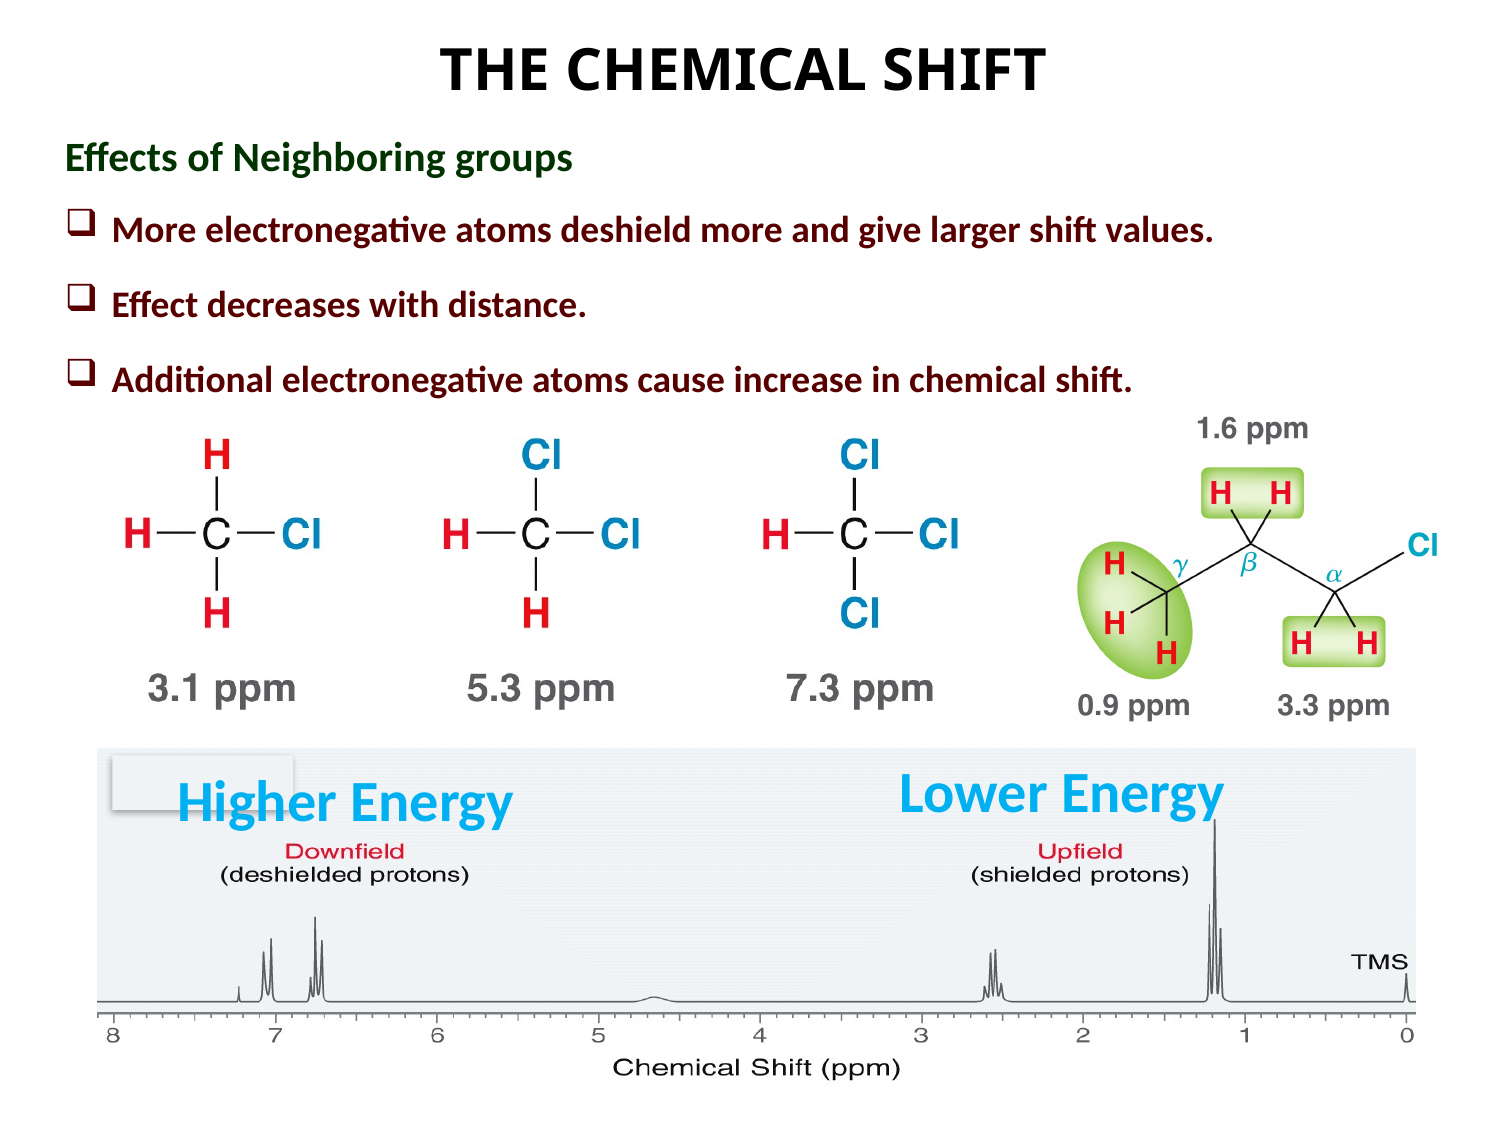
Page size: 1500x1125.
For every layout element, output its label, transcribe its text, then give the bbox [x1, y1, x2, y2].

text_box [87, 410, 1442, 1088]
text_box THE CHEMICAL SHIFT Effects of Neighboring groups More electronegative atoms deshield more and give larger shift values. Effect decreases with distance. Additional electronegative atoms cause increase in chemical shift. [50, 24, 1438, 407]
